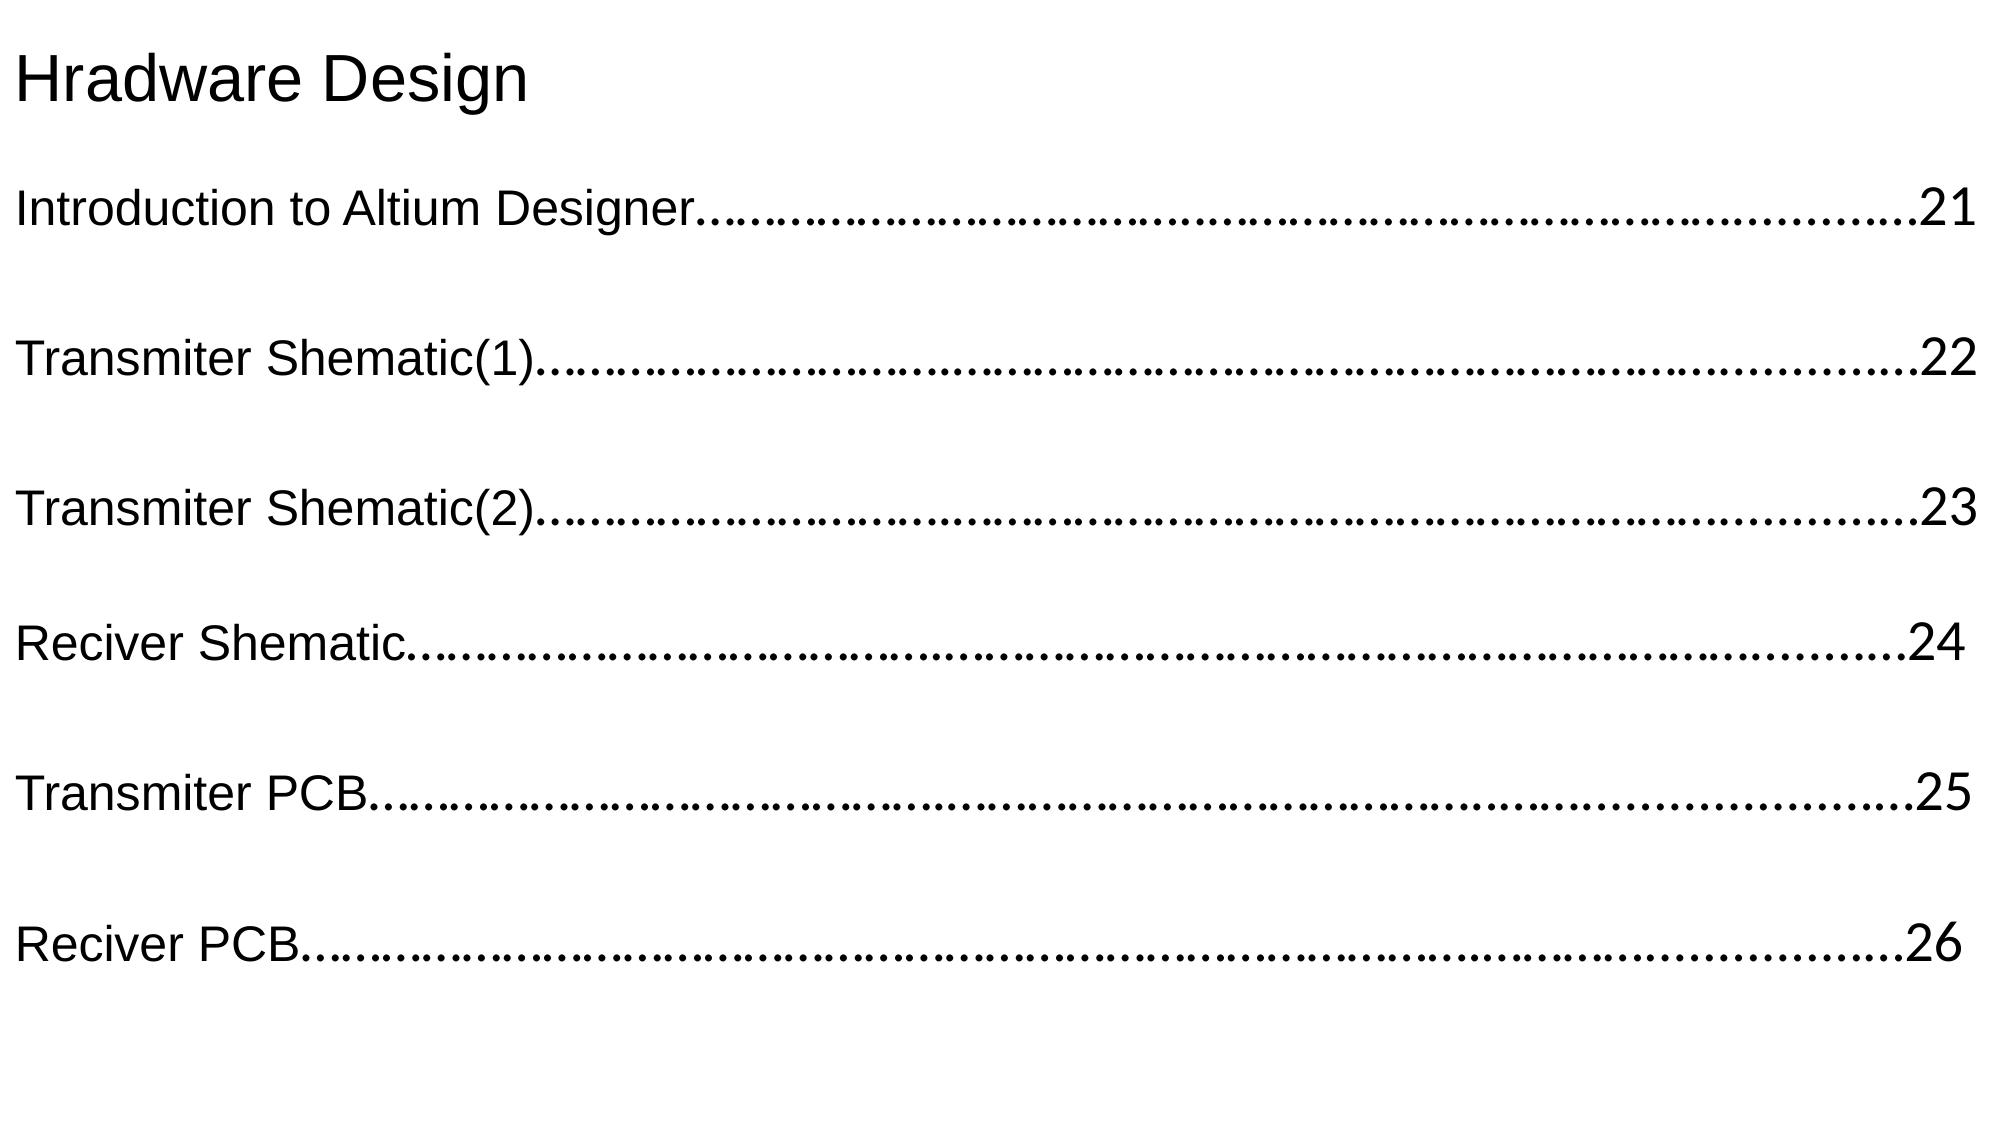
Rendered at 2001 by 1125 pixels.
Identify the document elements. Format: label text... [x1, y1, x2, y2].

text_box Reciver Shematic………………………………….……………………………………………………........…24 [0, 561, 2000, 711]
text_box Transmiter PCB…………………………………….…………………………………..……....................…25 [0, 711, 2000, 862]
text_box Transmiter Shematic(1)………………………….…………………………………………………...........…22 [0, 276, 2000, 426]
text_box Reciver PCB…………………………………………………………………………….…………...............…26 [0, 862, 2000, 1014]
text_box Transmiter Shematic(2)………………………….…………………………………………………...........…23 [0, 426, 2000, 561]
text_box Hradware Design [0, 0, 2000, 126]
text_box Introduction to Altium Designer………………………………..…………………………………..........…21 [0, 126, 2000, 276]
